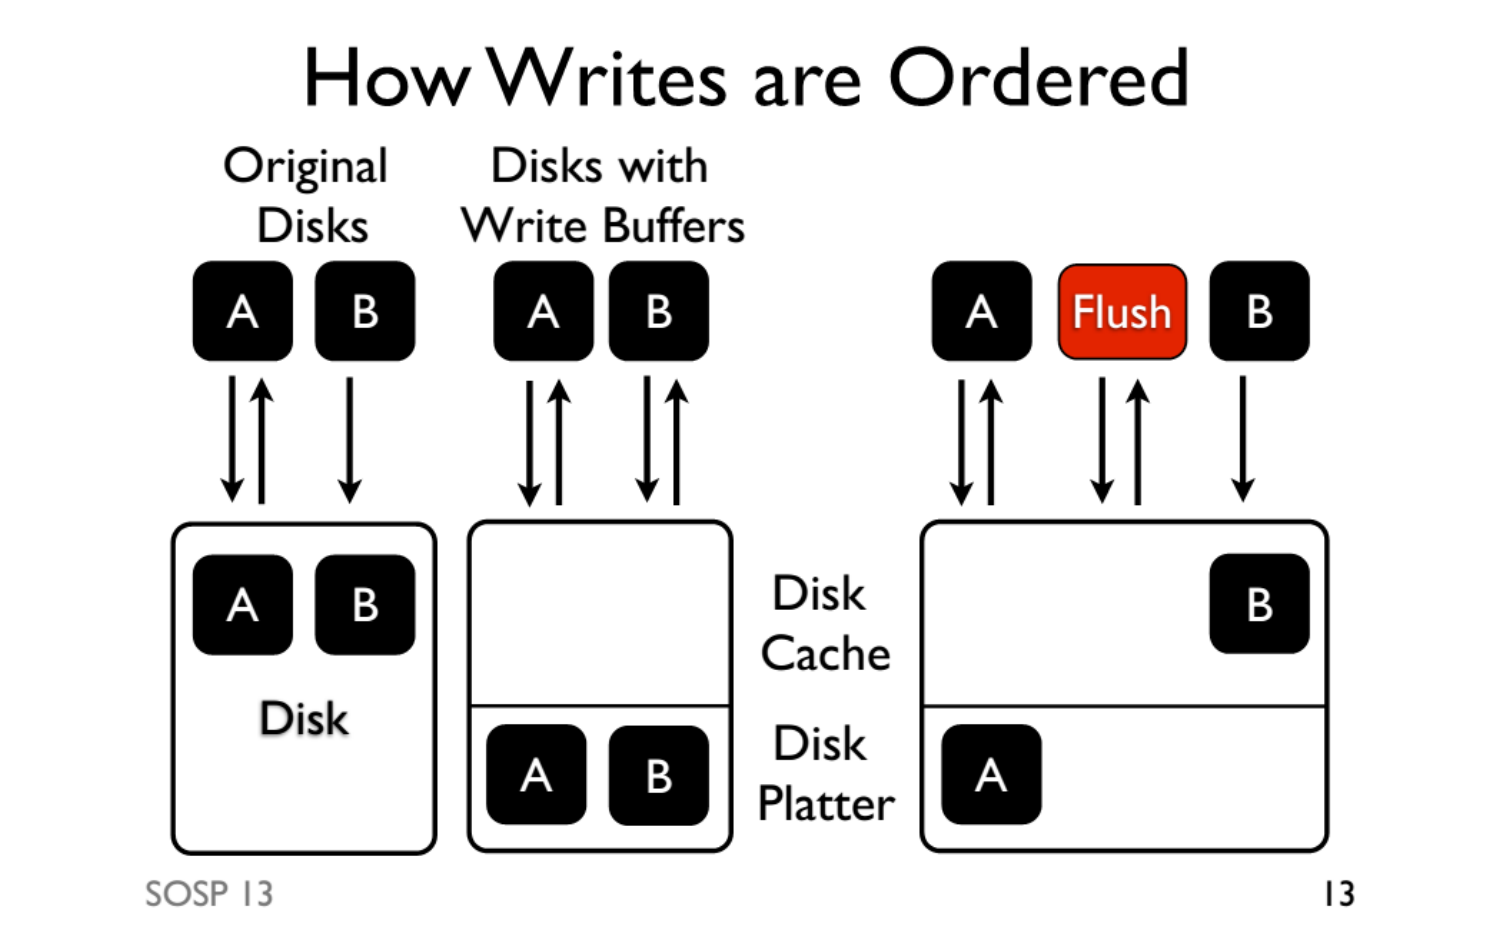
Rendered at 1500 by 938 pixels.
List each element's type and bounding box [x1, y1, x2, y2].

picture [123, 0, 1377, 938]
